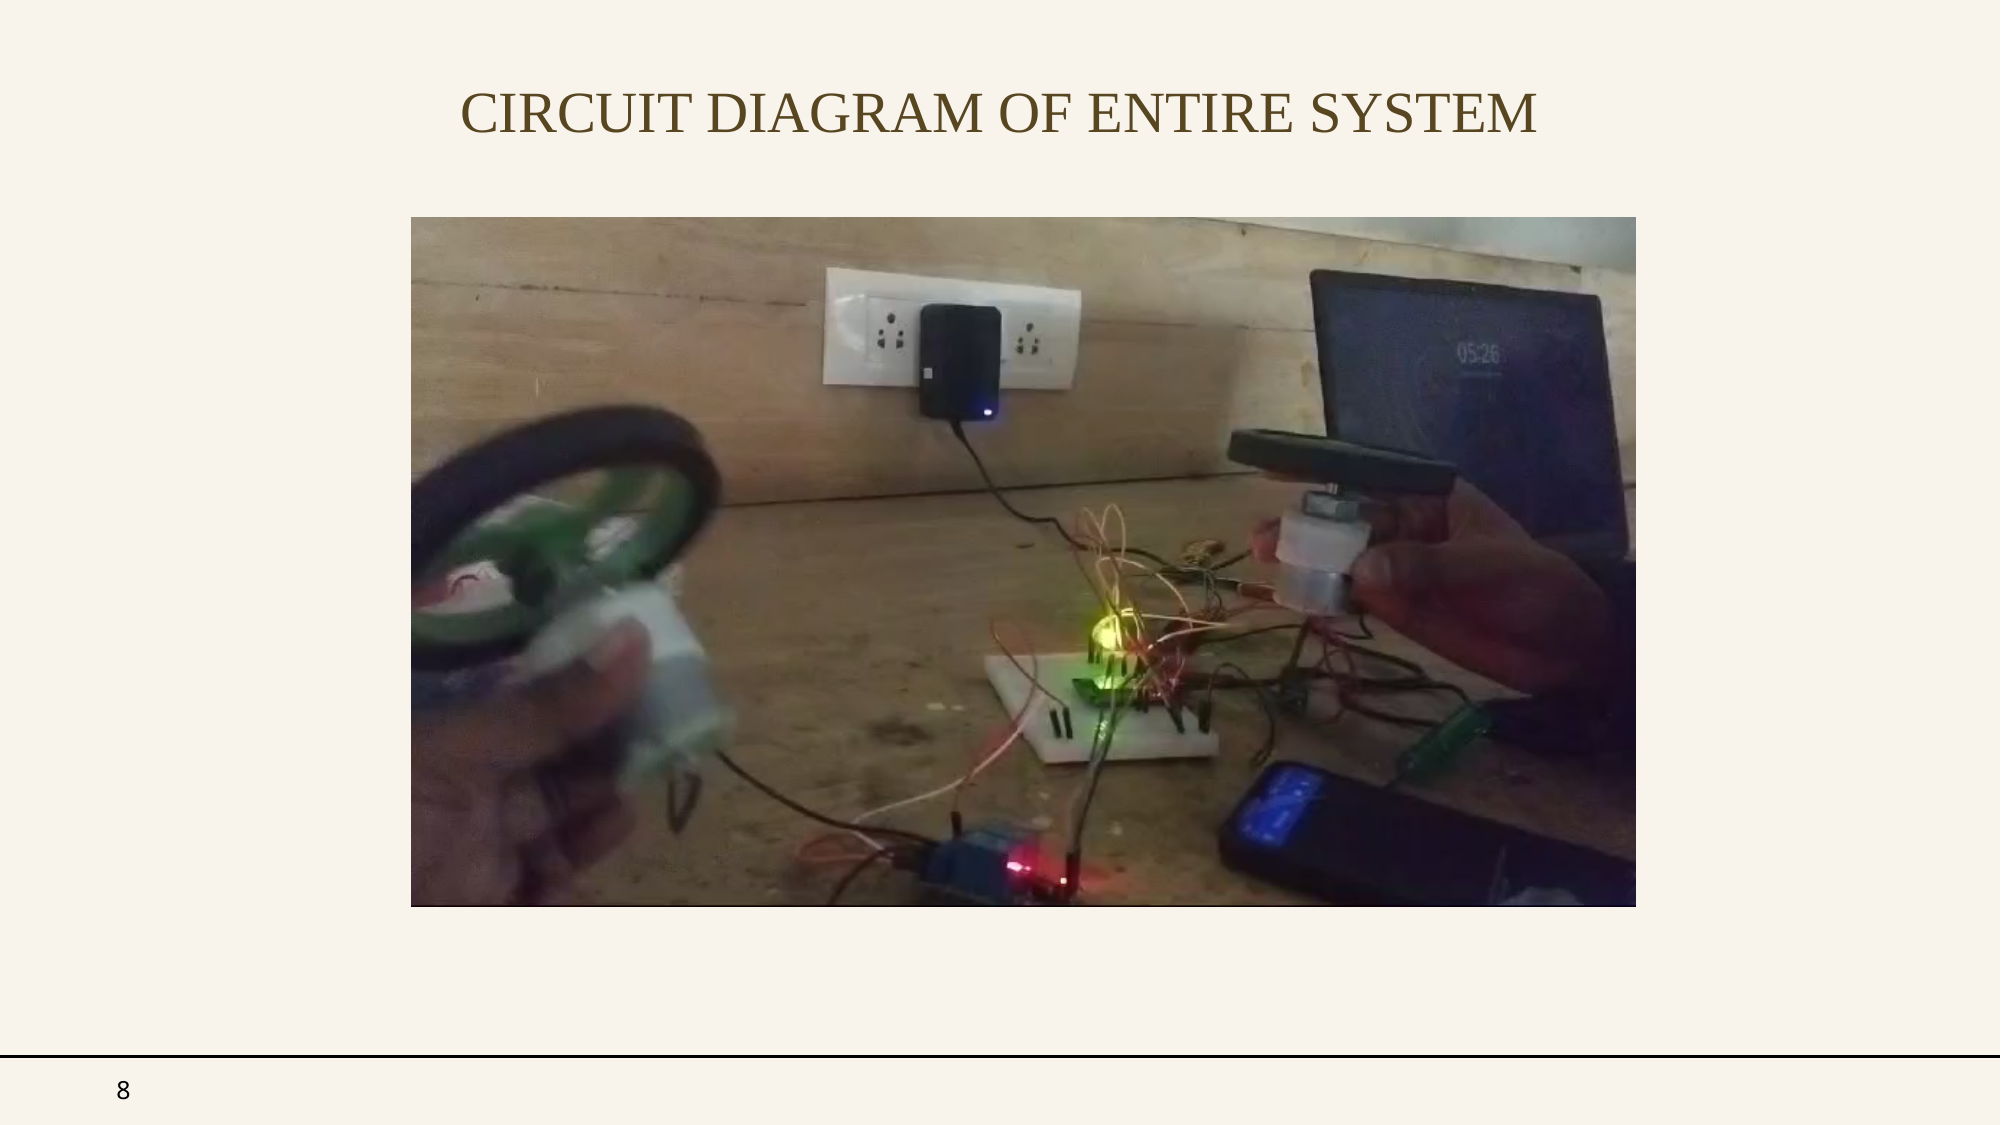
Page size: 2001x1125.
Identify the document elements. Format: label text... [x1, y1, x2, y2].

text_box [410, 217, 1637, 908]
text_box CIRCUIT DIAGRAM OF ENTIRE SYSTEM​ ​ [445, 66, 1671, 221]
slide_number 8 [101, 1069, 258, 1115]
